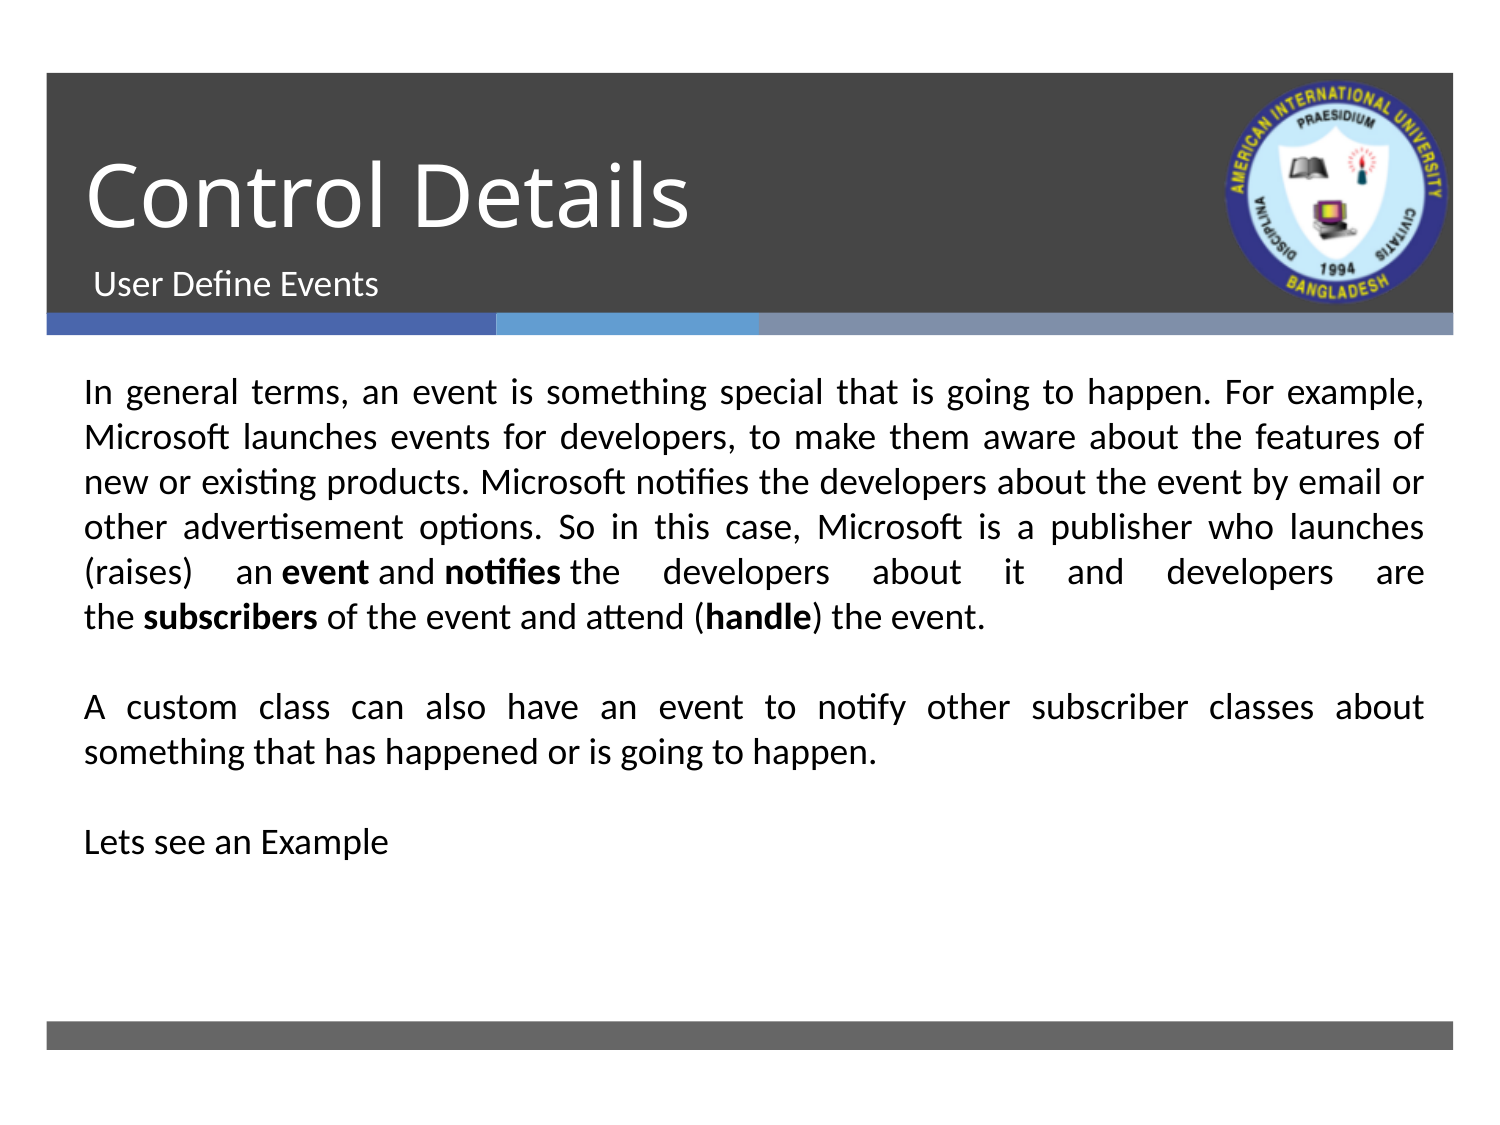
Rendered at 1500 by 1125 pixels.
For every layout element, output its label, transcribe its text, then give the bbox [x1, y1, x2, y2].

picture [1351, 75, 1454, 310]
subtitle User Define Events [78, 251, 1351, 331]
title Control Details [69, 73, 1351, 253]
text_box In general terms, an event is something special that is going to happen. For example, Microsoft launches events for developers, to make them aware about the features of new or existing products. Microsoft notifies the developers about the event by email or other advertisement options. So in this case, Microsoft is a publisher who launches (raises) an event and notifies the developers about it and developers are the subscribers of the event and attend (handle) the event. A custom class can also have an event to notify other subscriber classes about something that has happened or is going to happen. Lets see an Example [69, 359, 1441, 870]
